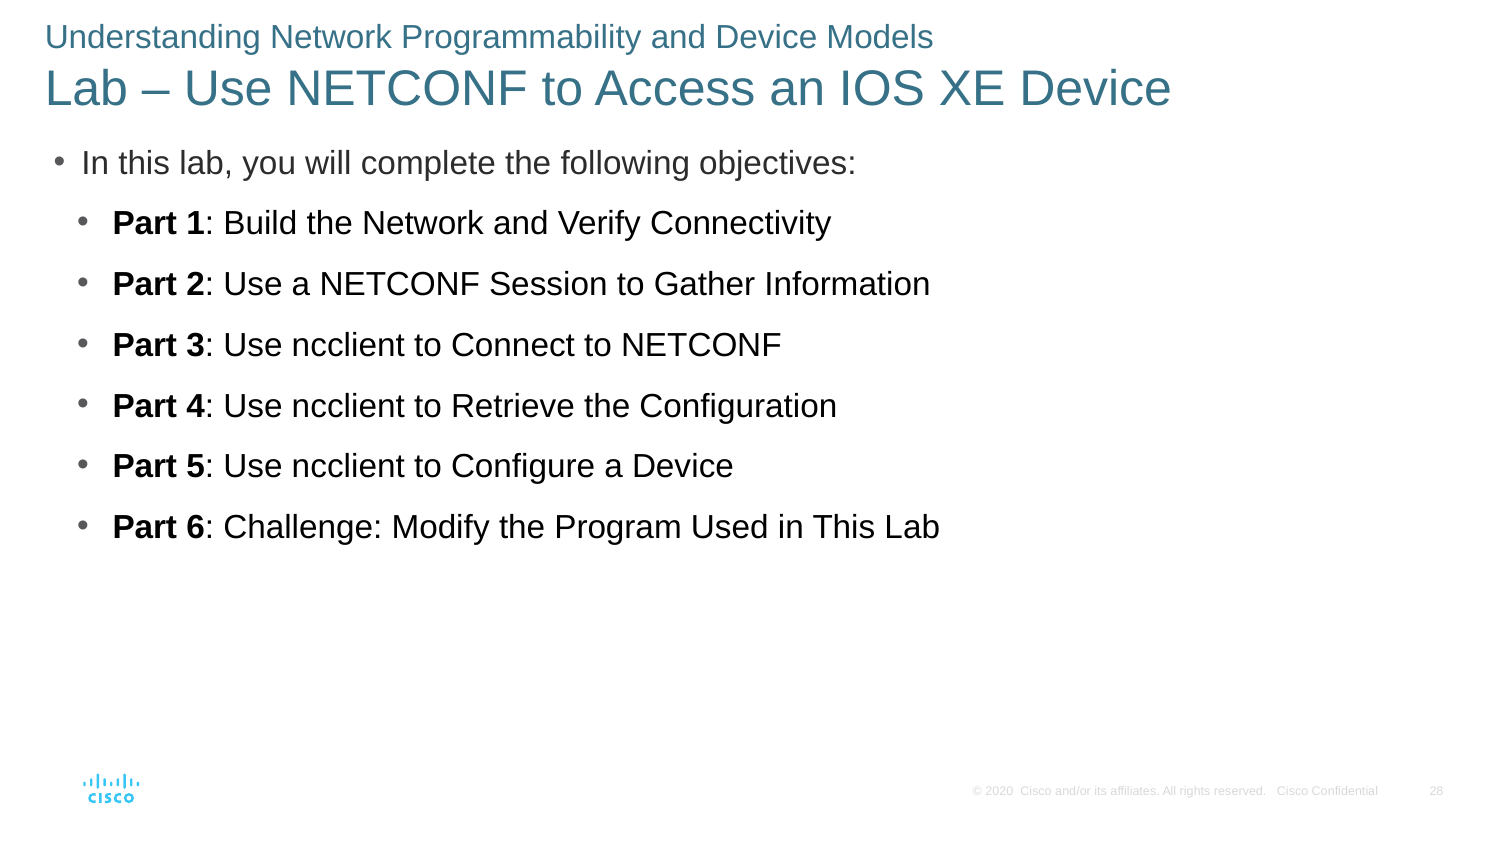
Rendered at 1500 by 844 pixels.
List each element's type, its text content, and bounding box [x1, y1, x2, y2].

title Understanding Network Programmability and Device Models Lab – Use NETCONF to Access an IOS XE Device [0, 6, 1500, 124]
list In this lab, you will complete the following objectives: Part 1: Build the Network and Verify Connectivity Part 2: Use a NETCONF Session to Gather Information Part 3: Use ncclient to Connect to NETCONF Part 4: Use ncclient to Retrieve the Configuration Part 5: Use ncclient to Configure a Device Part 6: Challenge: Modify the Program Used in This Lab [38, 133, 1491, 762]
